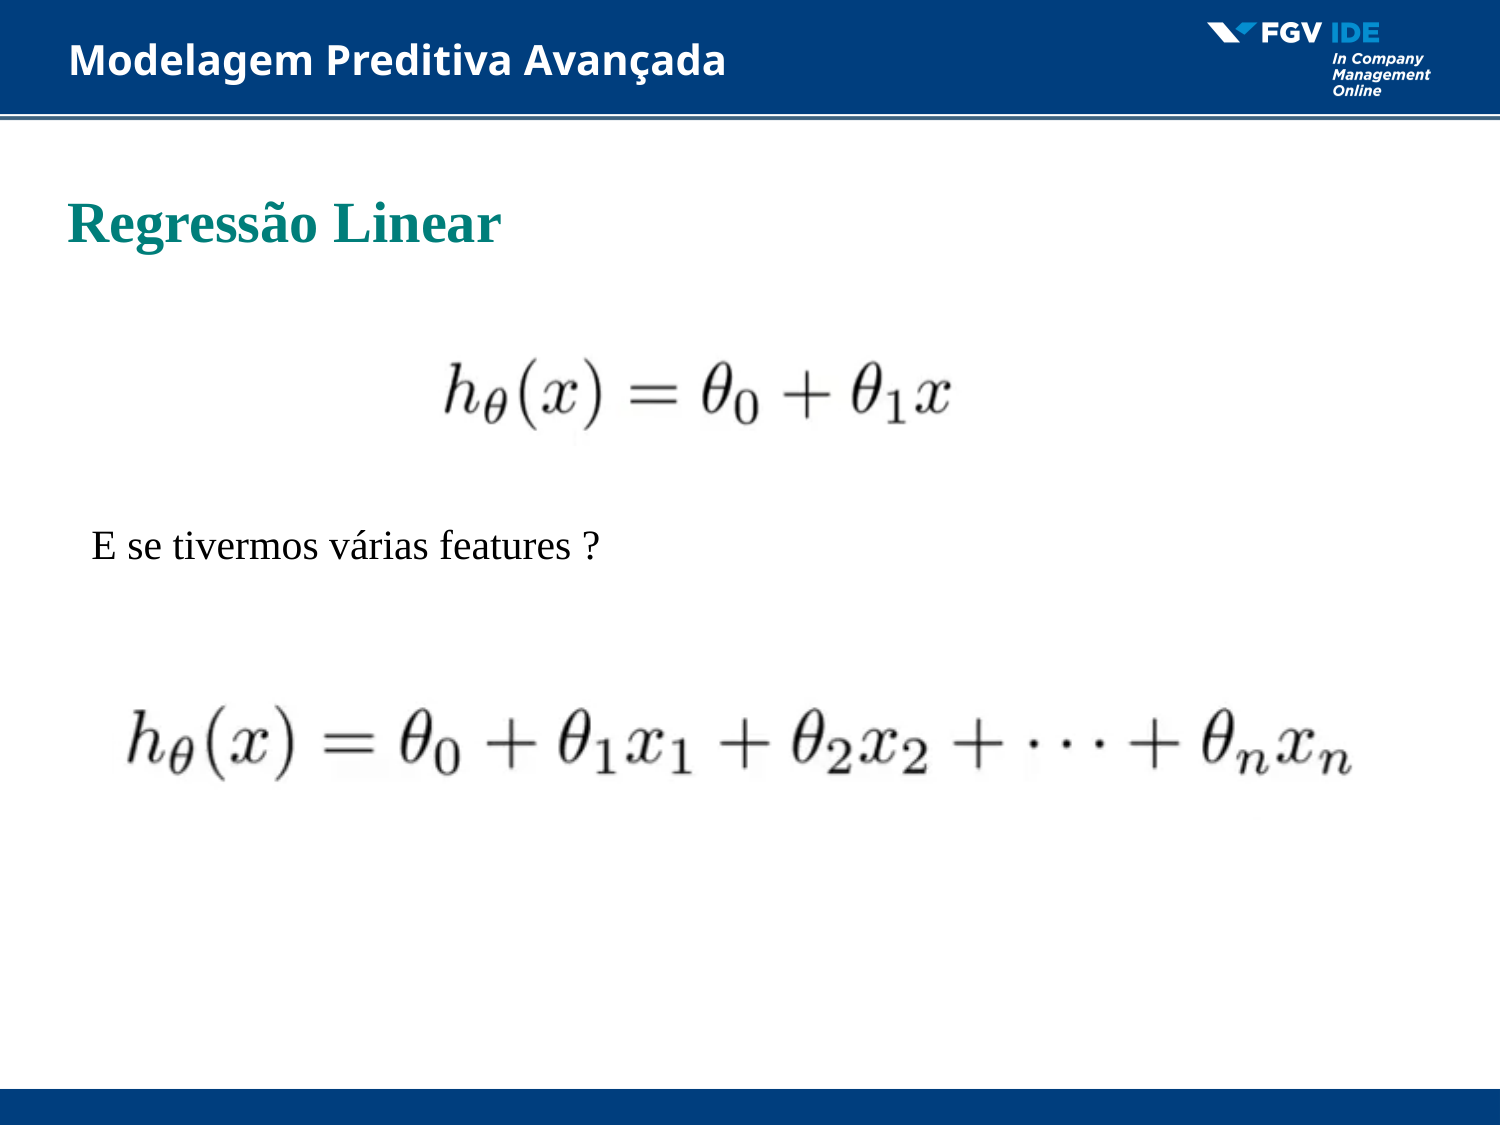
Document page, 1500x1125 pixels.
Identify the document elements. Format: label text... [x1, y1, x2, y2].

title Modelagem Preditiva Avançada [53, 26, 1176, 95]
text_box E se tivermos várias features ? [76, 510, 1388, 626]
text_box Regressão Linear [53, 176, 1203, 542]
picture [0, 0, 1500, 1125]
